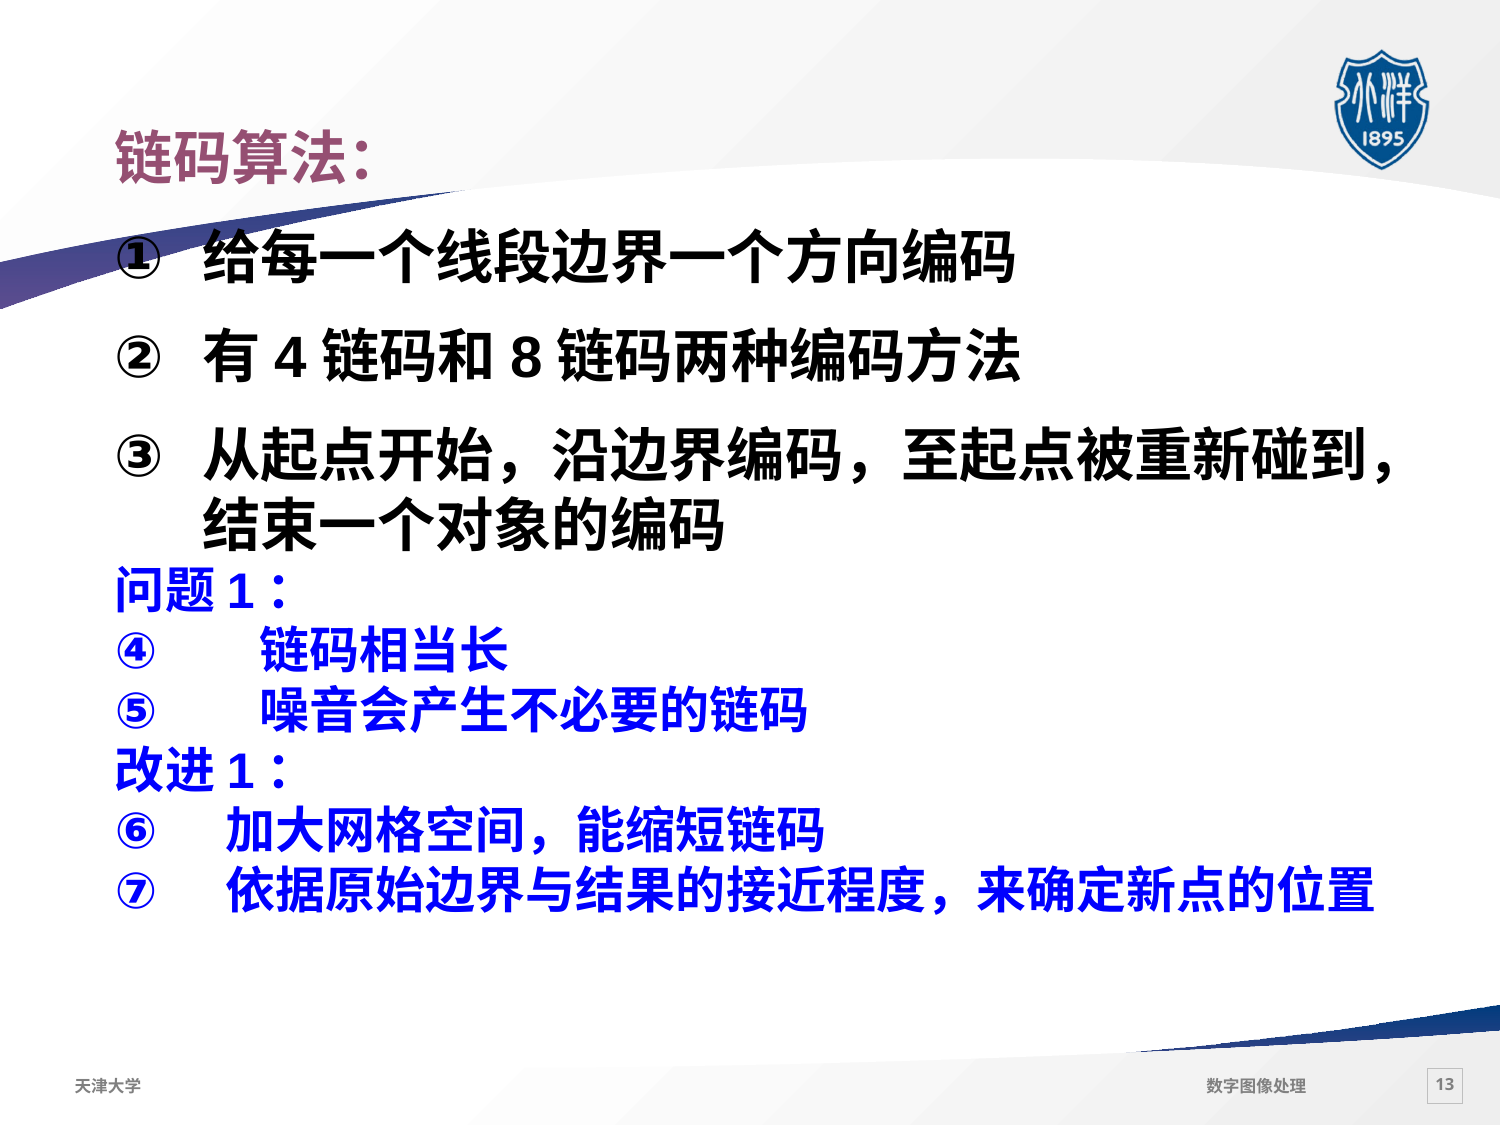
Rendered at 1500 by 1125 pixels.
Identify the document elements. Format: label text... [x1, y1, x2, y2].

text_box 链码算法： 给每一个线段边界一个方向编码 有4链码和8链码两种编码方法 从起点开始，沿边界编码，至起点被重新碰到，结束一个对象的编码 问题1： 链码相当长 噪音会产生不必要的链码 改进1： 加大网格空间，能缩短链码 依据原始边界与结果的接近程度，来确定新点的位置 [100, 113, 1459, 926]
picture [1321, 47, 1447, 113]
